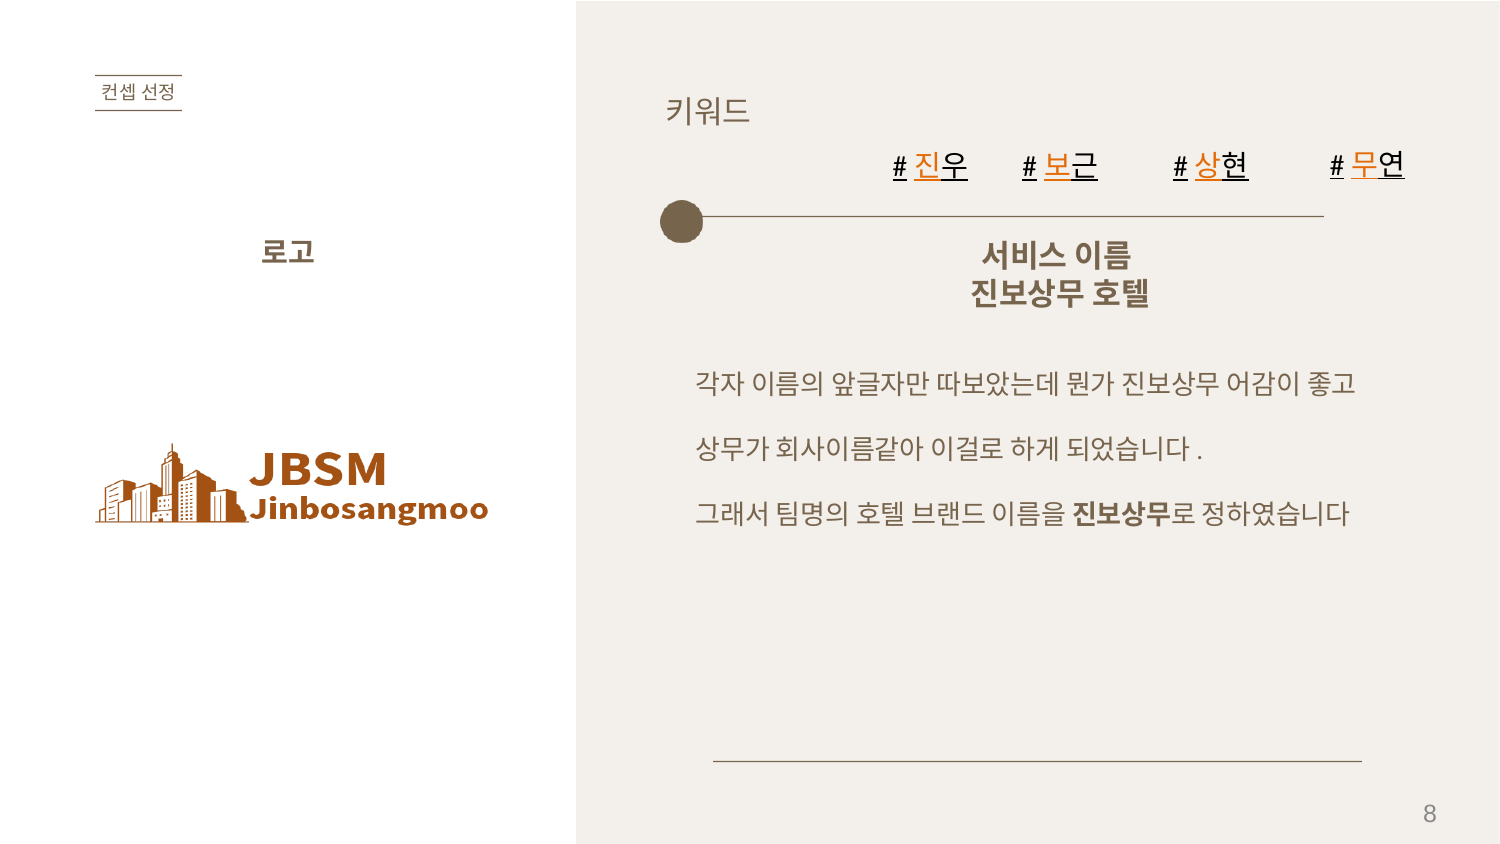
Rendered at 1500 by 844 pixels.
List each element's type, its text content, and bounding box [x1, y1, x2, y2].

picture [95, 73, 183, 80]
text_box 컨셉 선정 [75, 77, 203, 108]
text_box 로고 [166, 214, 411, 285]
picture [59, 297, 517, 690]
picture [95, 108, 183, 113]
picture [574, 0, 1500, 844]
